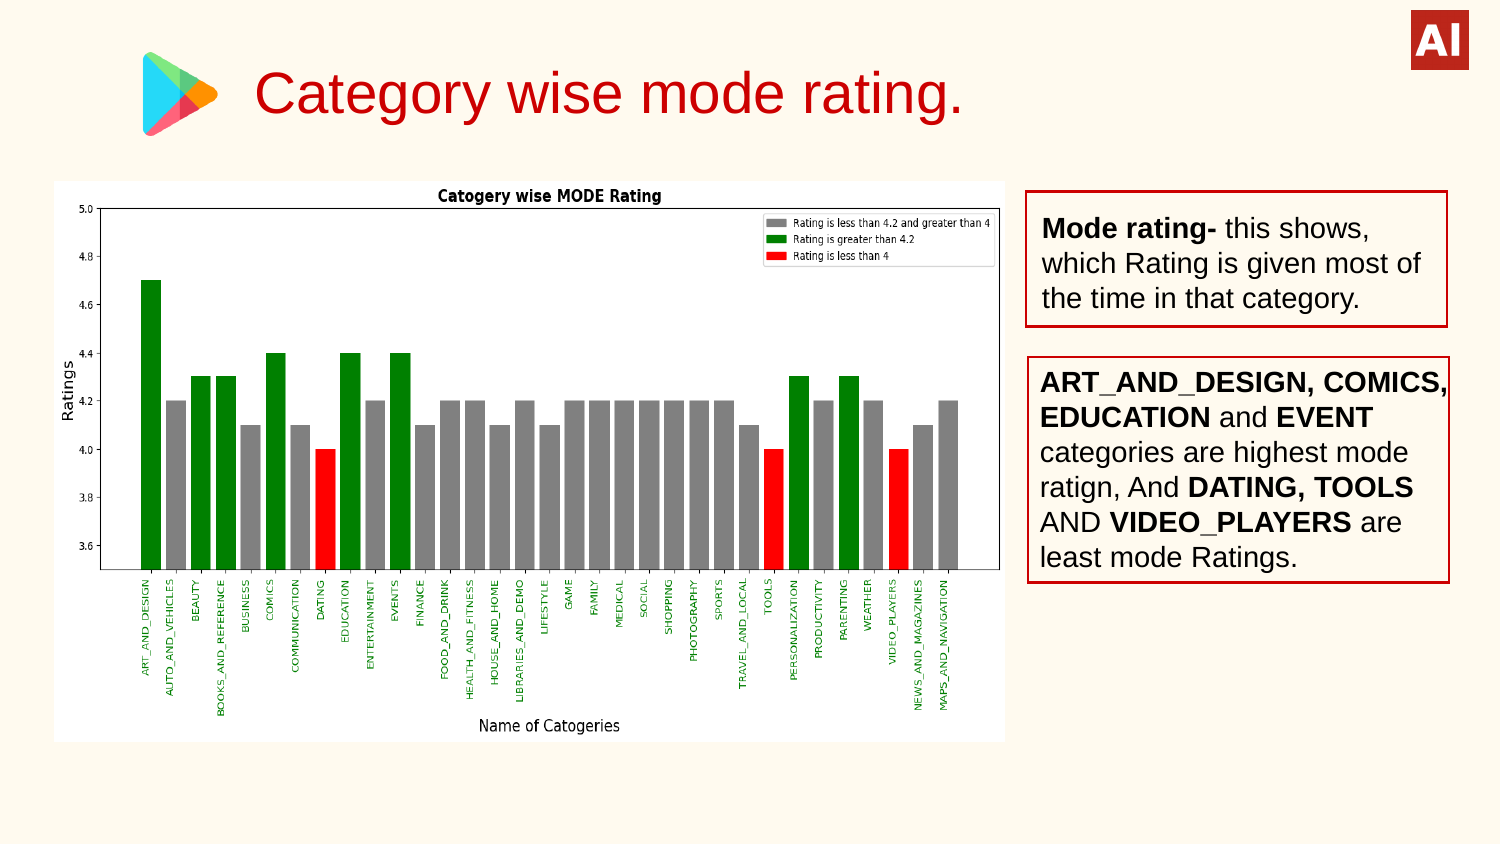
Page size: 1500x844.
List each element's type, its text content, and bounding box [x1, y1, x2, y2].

picture [1411, 10, 1469, 70]
text_box ART_AND_DESIGN, COMICS, EDUCATION and EVENT categories are highest mode ratign, And DATING, TOOLS AND VIDEO_PLAYERS are least mode Ratings. [1025, 356, 1467, 616]
picture [53, 180, 1005, 742]
text_box Mode rating- this shows, which Rating is given most of the time in that category. [1027, 202, 1447, 322]
text_box [138, 52, 222, 136]
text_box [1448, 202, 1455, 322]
title Category wise mode rating. [239, 39, 1416, 134]
